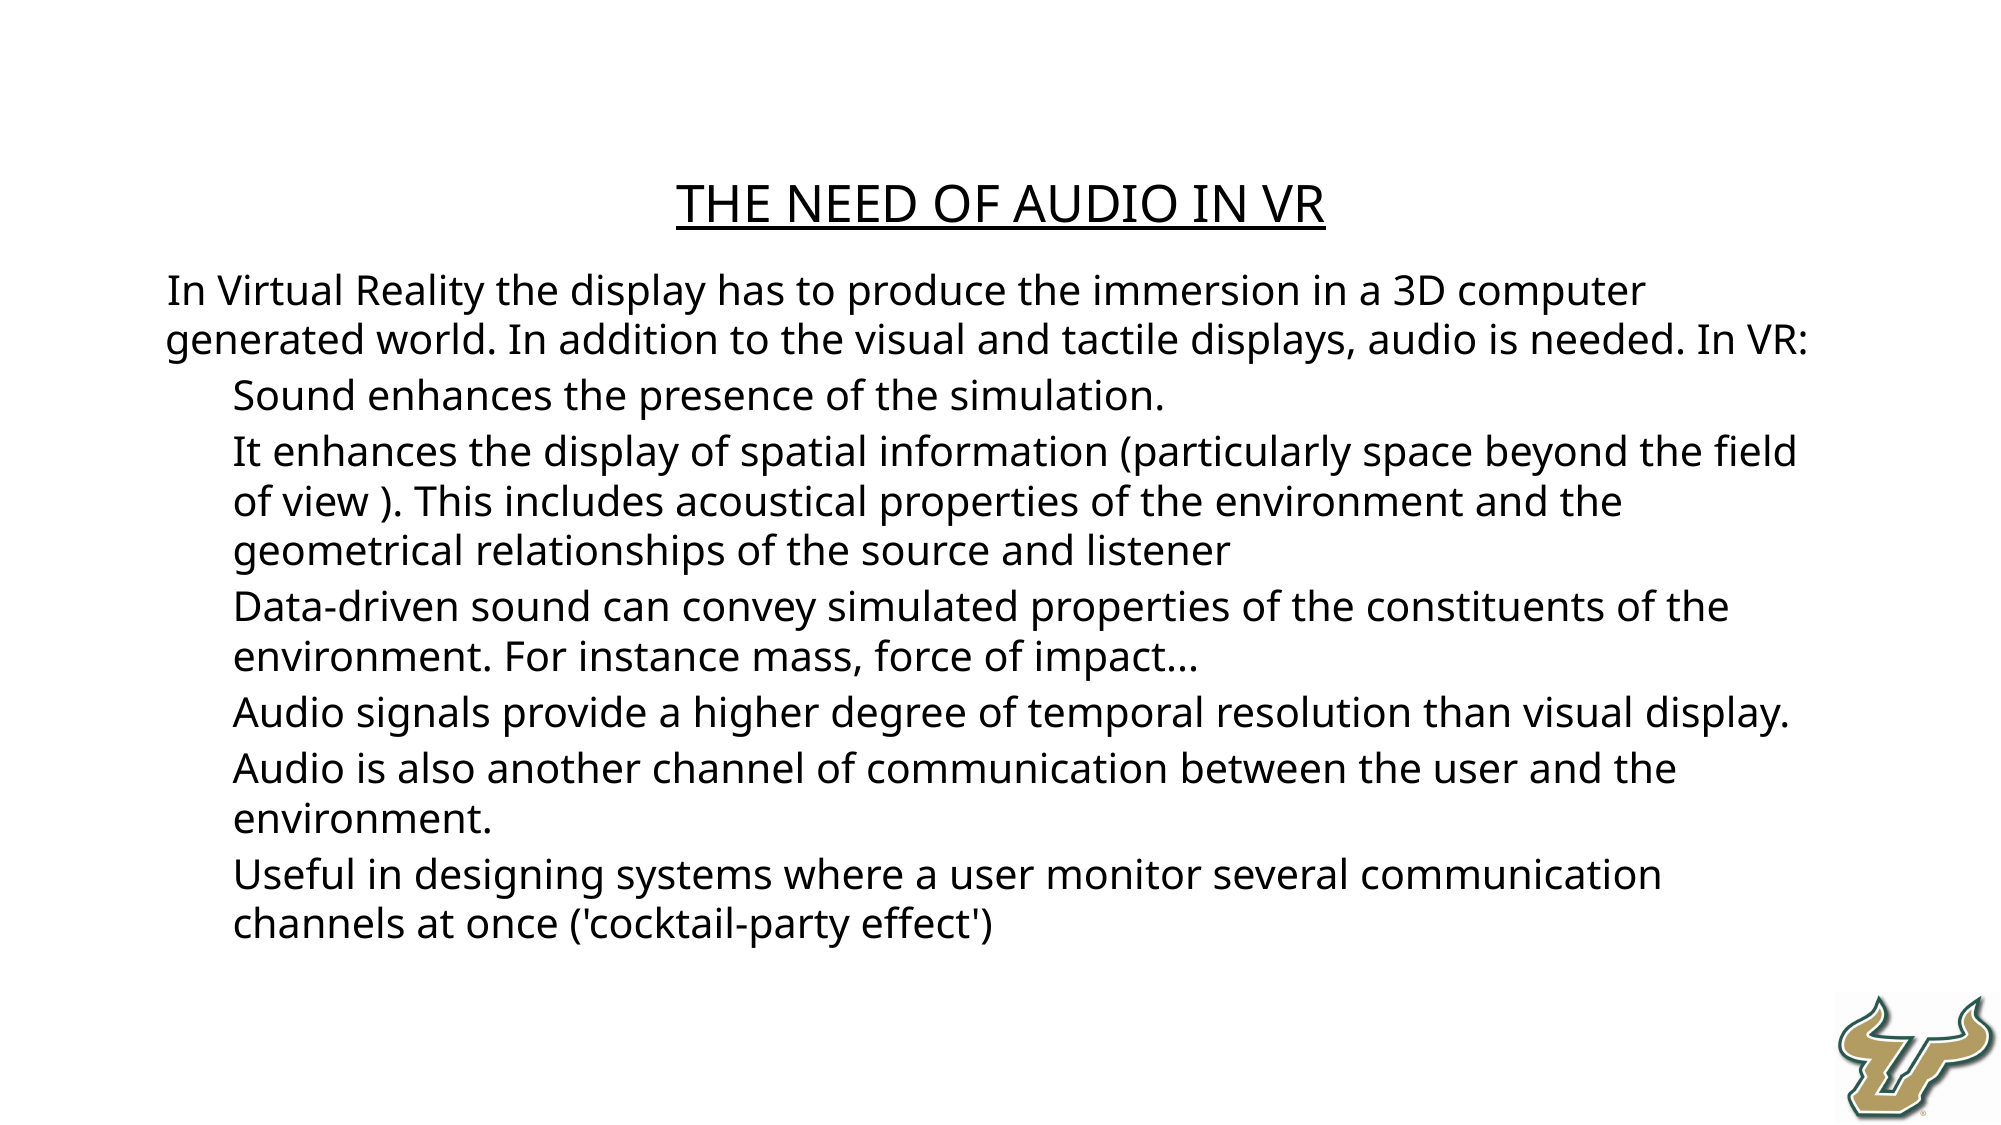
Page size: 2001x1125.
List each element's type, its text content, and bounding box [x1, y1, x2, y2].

picture [1835, 992, 2000, 1124]
list The need of audio in VR In Virtual Reality the display has to produce the immersion in a 3D computer generated world. In addition to the visual and tactile displays, audio is needed. In VR: Sound enhances the presence of the simulation. It enhances the display of spatial information (particularly space beyond the field of view ). This includes acoustical properties of the environment and the geometrical relationships of the source and listener Data-driven sound can convey simulated properties of the constituents of the environment. For instance mass, force of impact... Audio signals provide a higher degree of temporal resolution than visual display. Audio is also another channel of communication between the user and the environment. Useful in designing systems where a user monitor several communication channels at once ('cocktail-party effect') [150, 135, 1850, 990]
